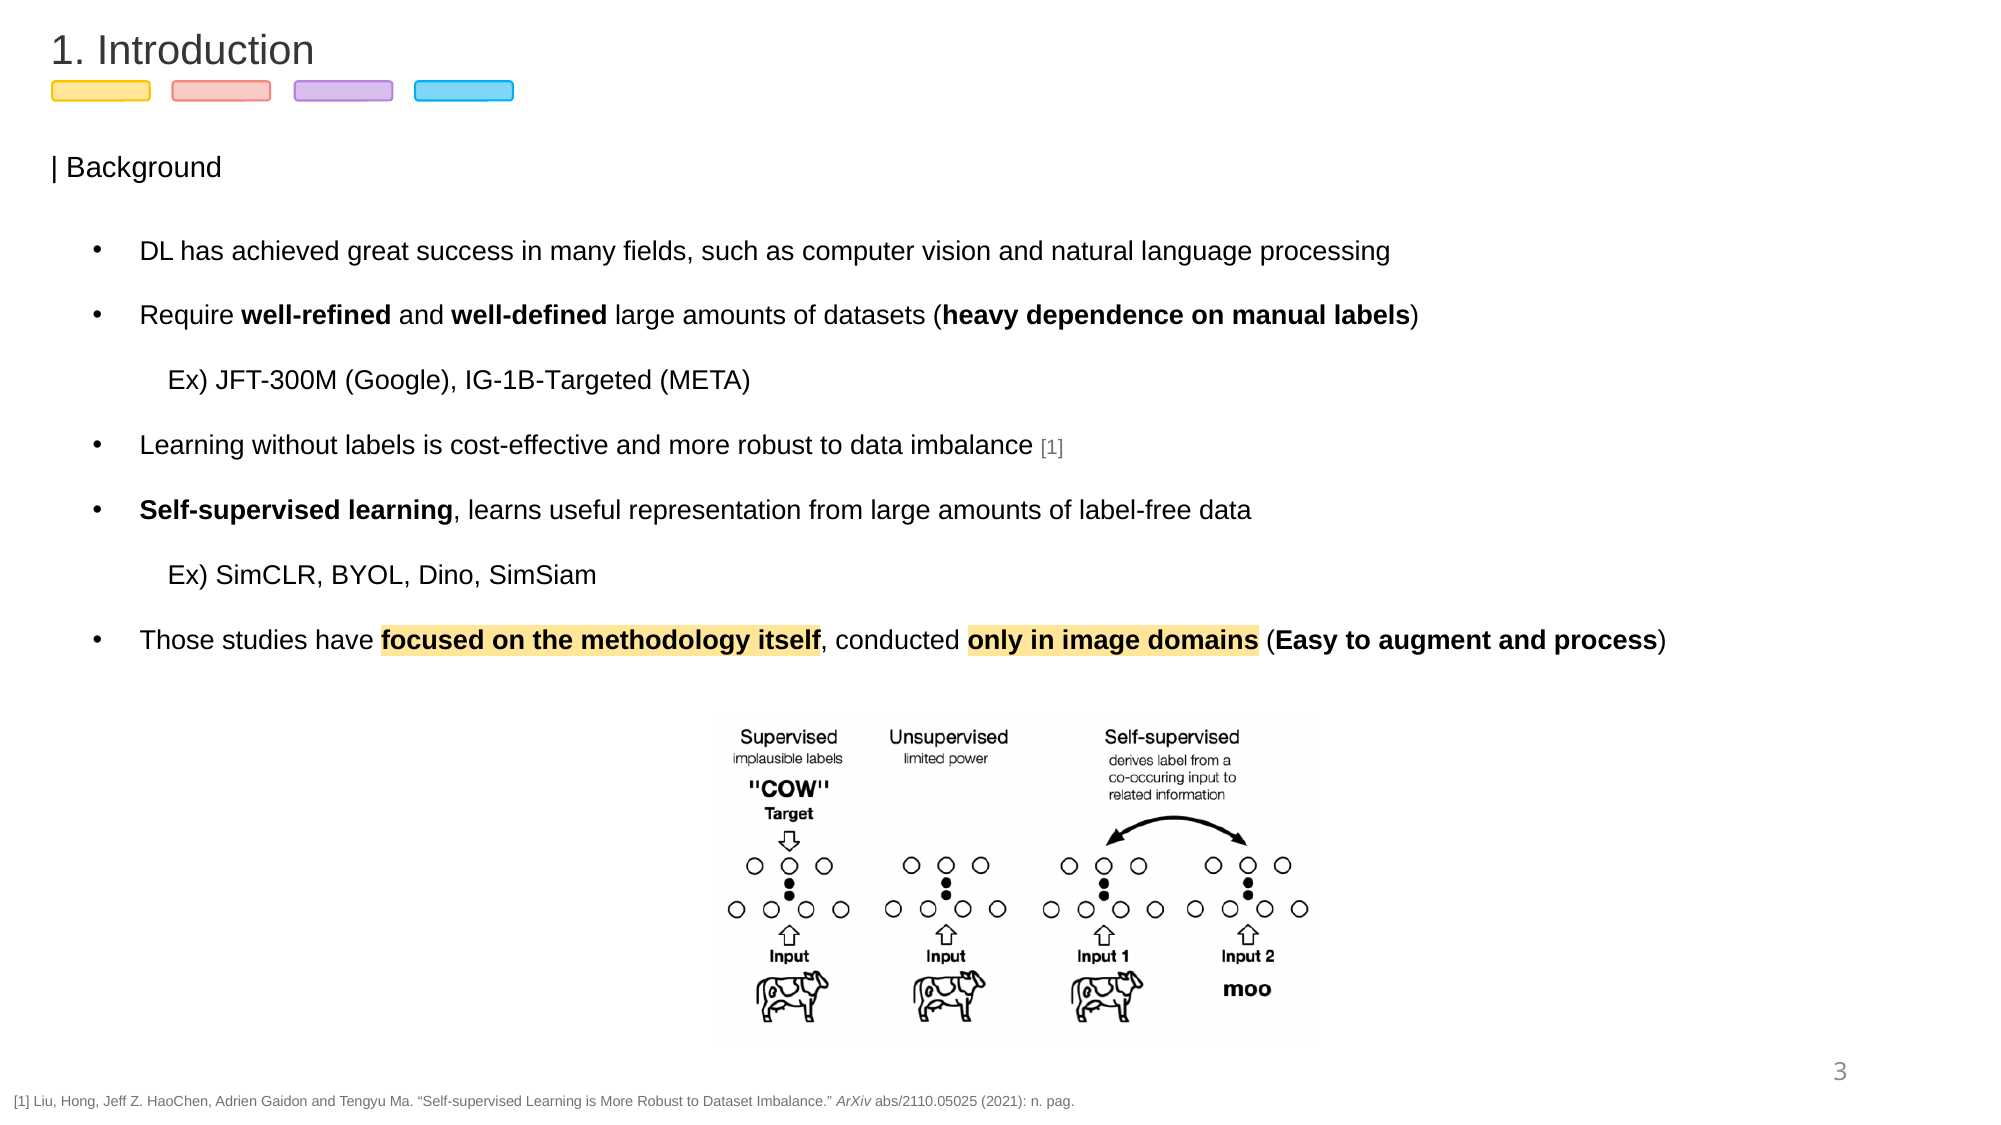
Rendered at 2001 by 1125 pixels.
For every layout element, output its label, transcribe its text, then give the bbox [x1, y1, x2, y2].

slide_number 3 [1412, 1042, 1863, 1084]
text_box DL has achieved great success in many fields, such as computer vision and natural language processing Require well-refined and well-defined large amounts of datasets (heavy dependence on manual labels) Ex) JFT-300M (Google), IG-1B-Targeted (META) Learning without labels is cost-effective and more robust to data imbalance [1] Self-supervised learning, learns useful representation from large amounts of label-free data Ex) SimCLR, BYOL, Dino, SimSiam Those studies have focused on the methodology itself, conducted only in image domains (Easy to augment and process) [77, 225, 1952, 760]
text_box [52, 81, 513, 101]
picture [713, 718, 1317, 1043]
text_box [1] Liu, Hong, Jeff Z. HaoChen, Adrien Gaidon and Tengyu Ma. “Self-supervised Learning is More Robust to Dataset Imbalance.” ArXiv abs/2110.05025 (2021): n. pag. [0, 1084, 1947, 1125]
text_box | Background [35, 140, 1122, 191]
text_box 1. Introduction [35, 15, 693, 81]
